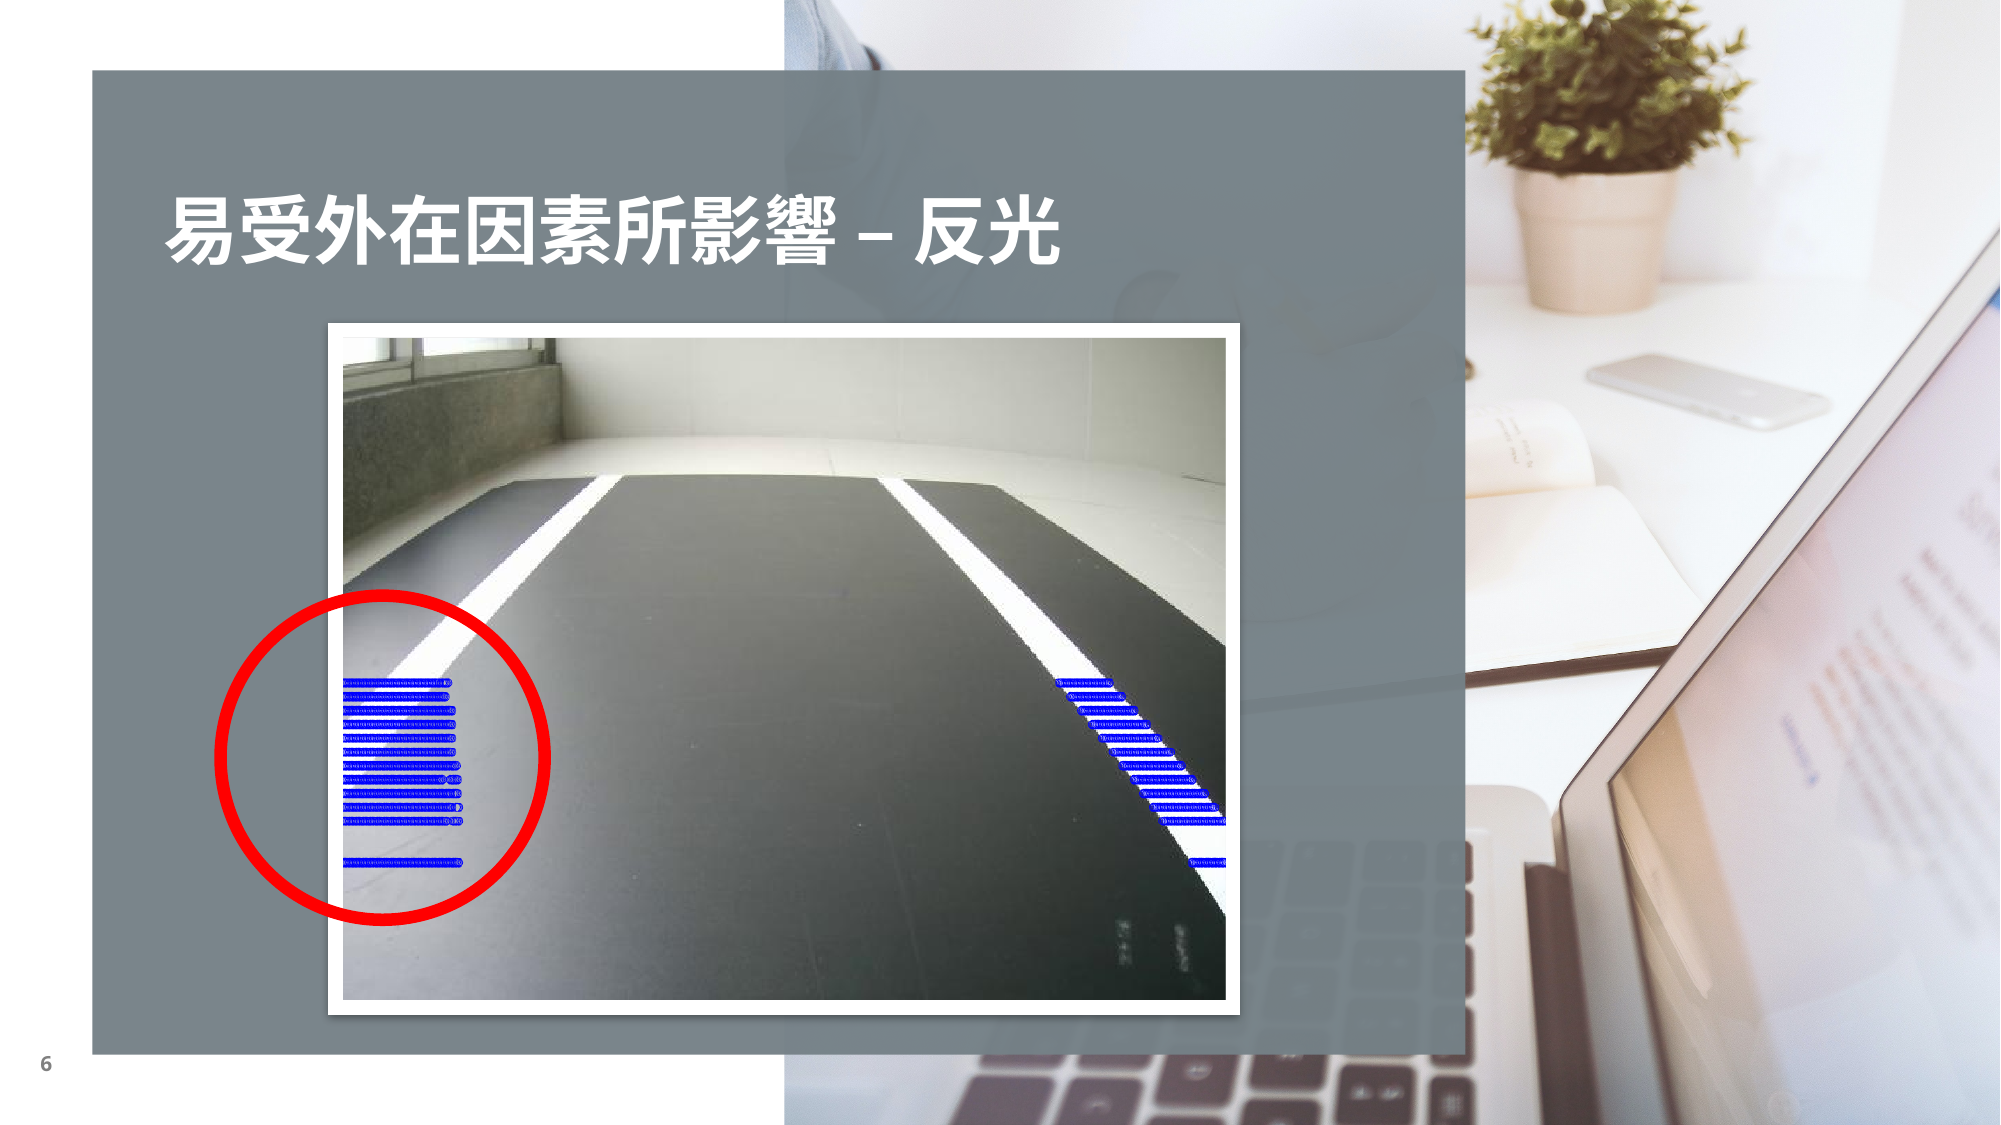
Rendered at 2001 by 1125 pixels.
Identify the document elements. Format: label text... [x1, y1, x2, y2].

slide_number 6 [0, 1034, 93, 1095]
text_box [91, 69, 784, 1056]
text_box 易受外在因素所影響 – 反光 [148, 176, 784, 282]
picture [342, 0, 2000, 1125]
text_box [219, 599, 342, 916]
